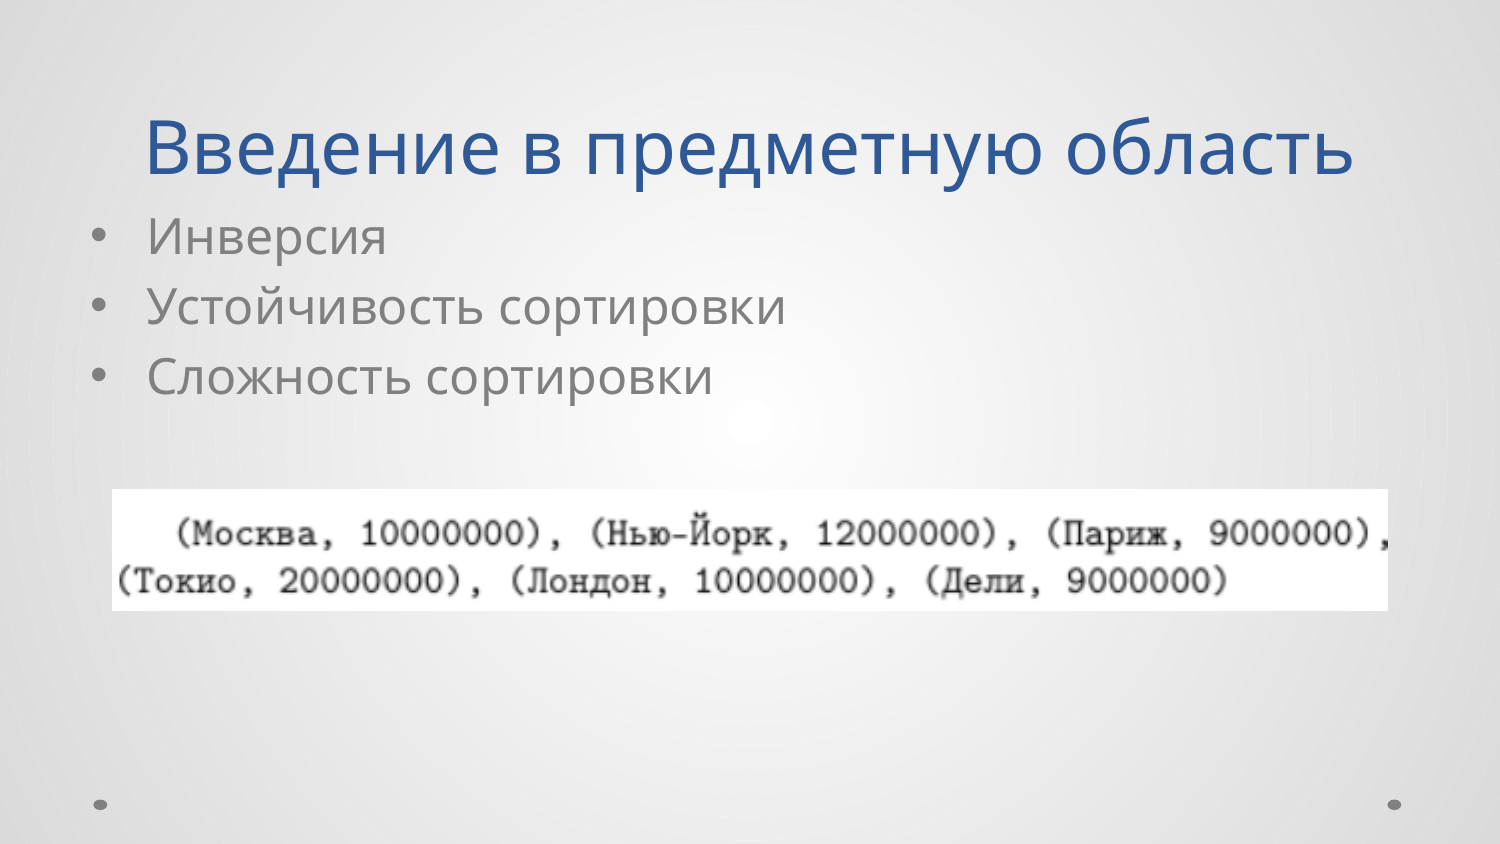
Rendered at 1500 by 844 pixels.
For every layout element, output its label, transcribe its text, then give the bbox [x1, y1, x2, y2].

list Инверсия Устойчивость сортировки Сложность сортировки [75, 196, 1425, 754]
title Введение в предметную область [75, 0, 1425, 196]
picture [112, 489, 1388, 612]
